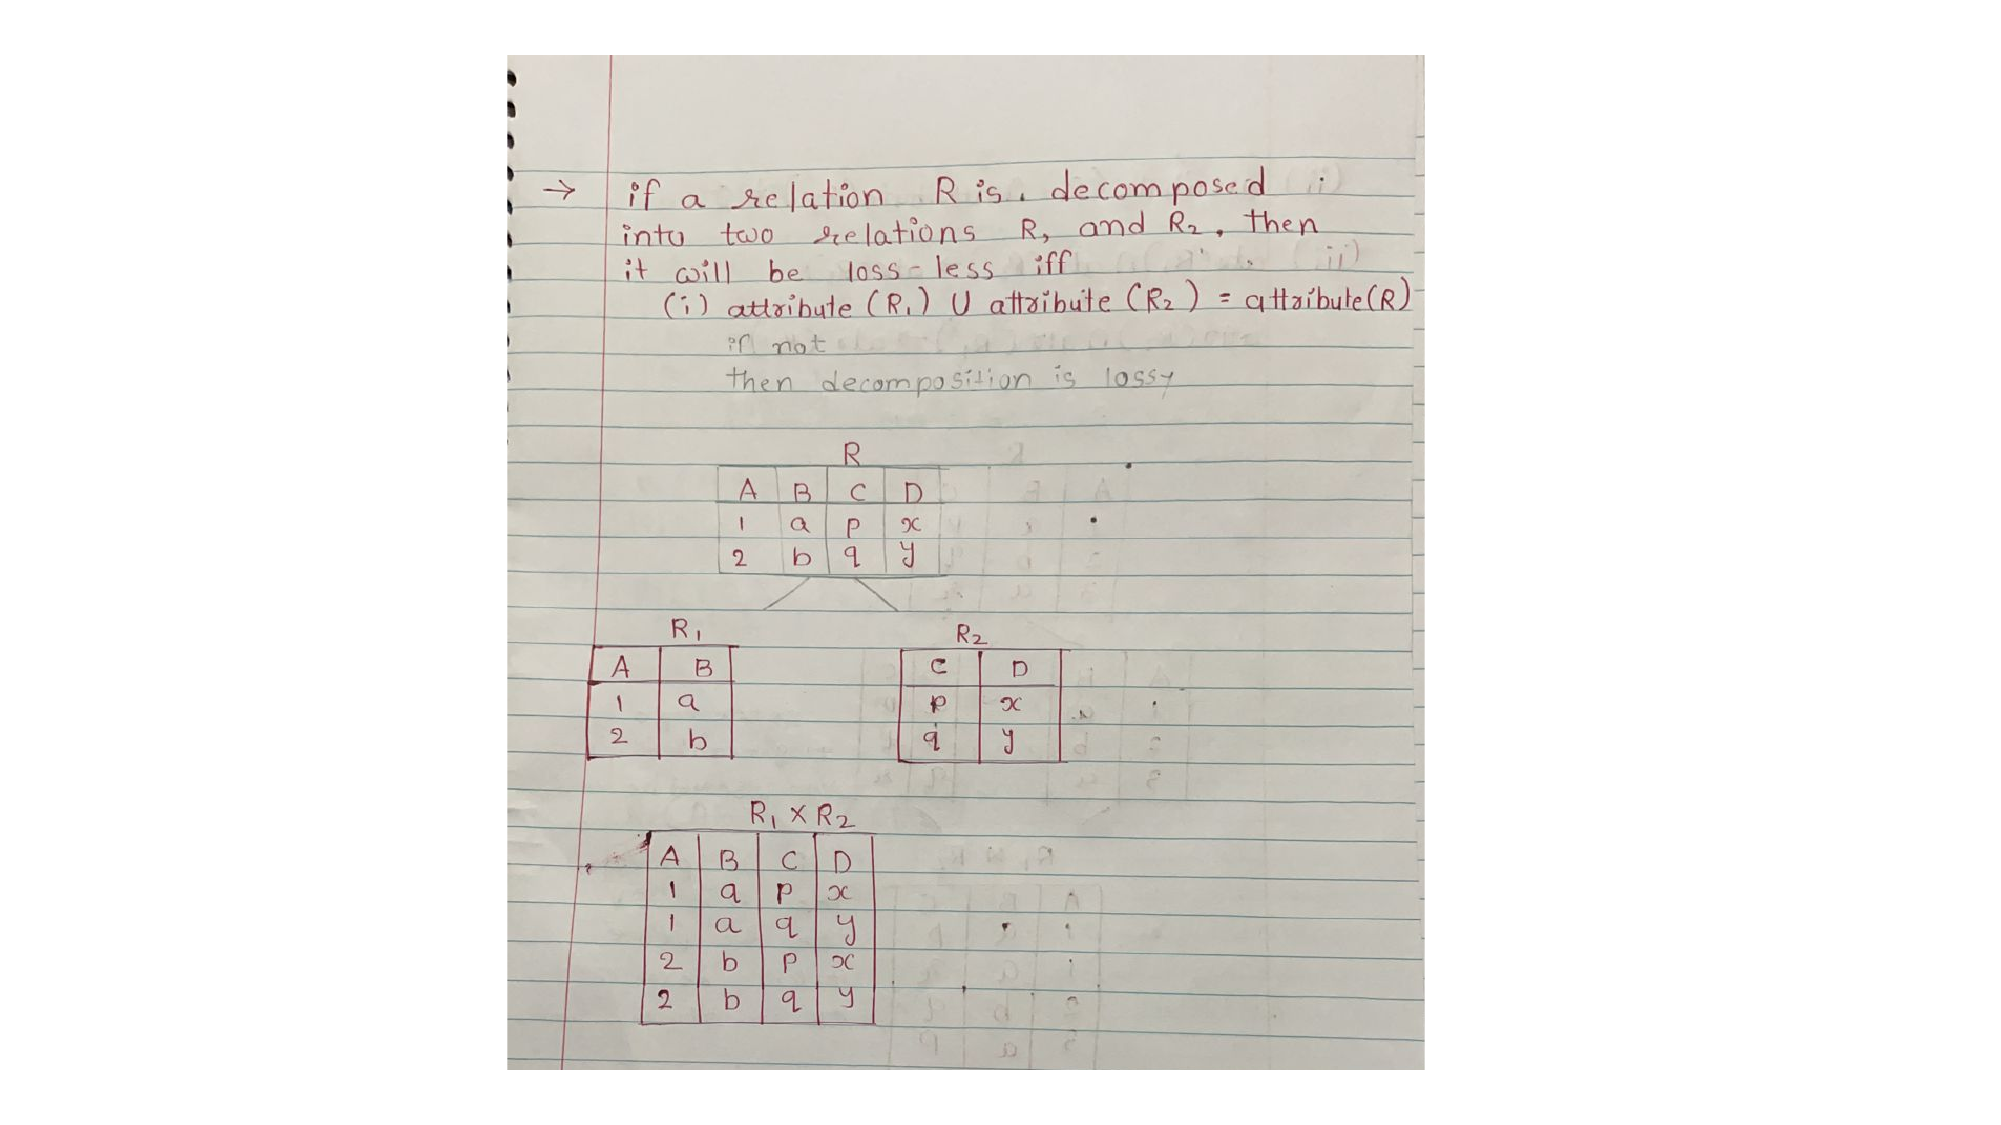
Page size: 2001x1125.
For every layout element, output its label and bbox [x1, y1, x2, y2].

picture [507, 55, 1425, 1070]
